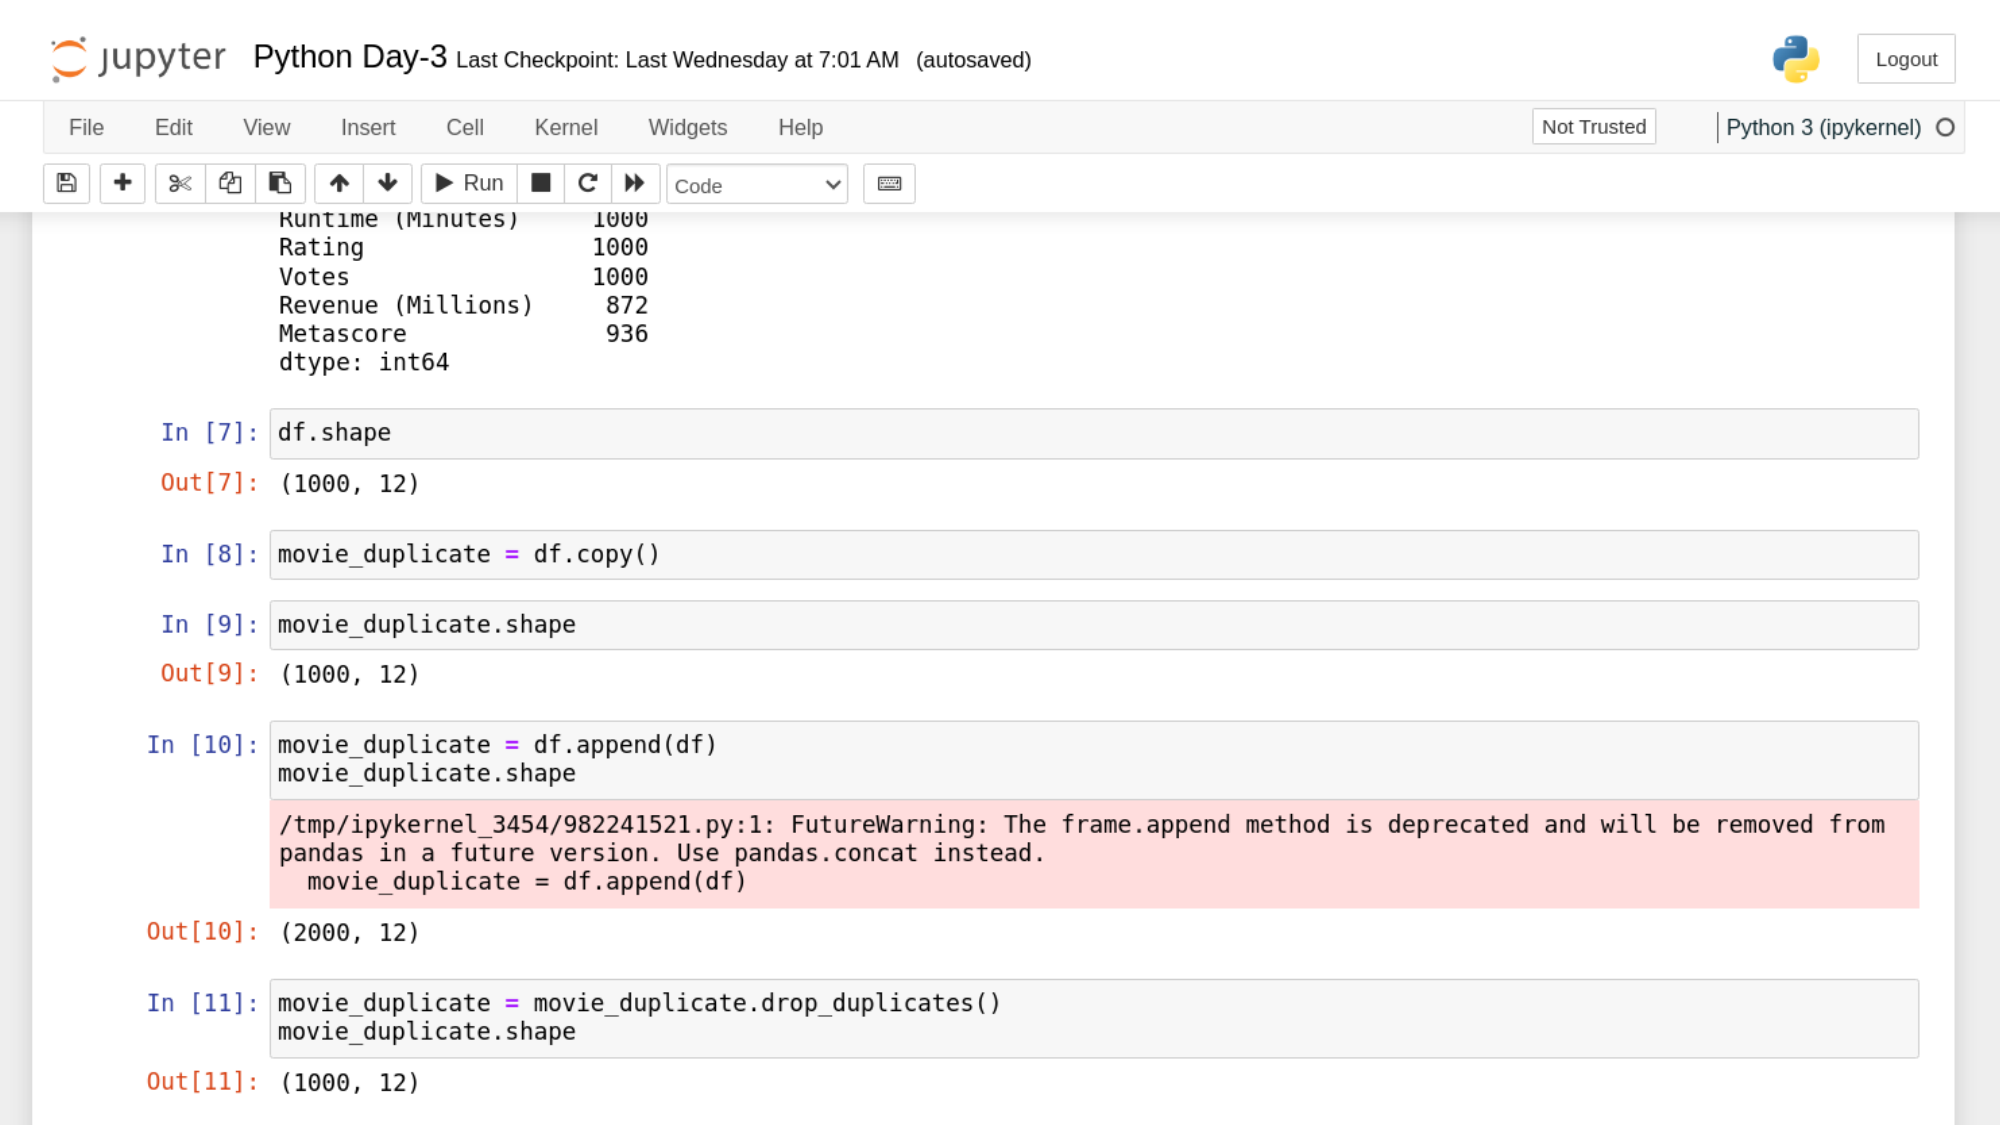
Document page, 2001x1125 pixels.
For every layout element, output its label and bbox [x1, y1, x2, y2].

list [0, 0, 2000, 1125]
